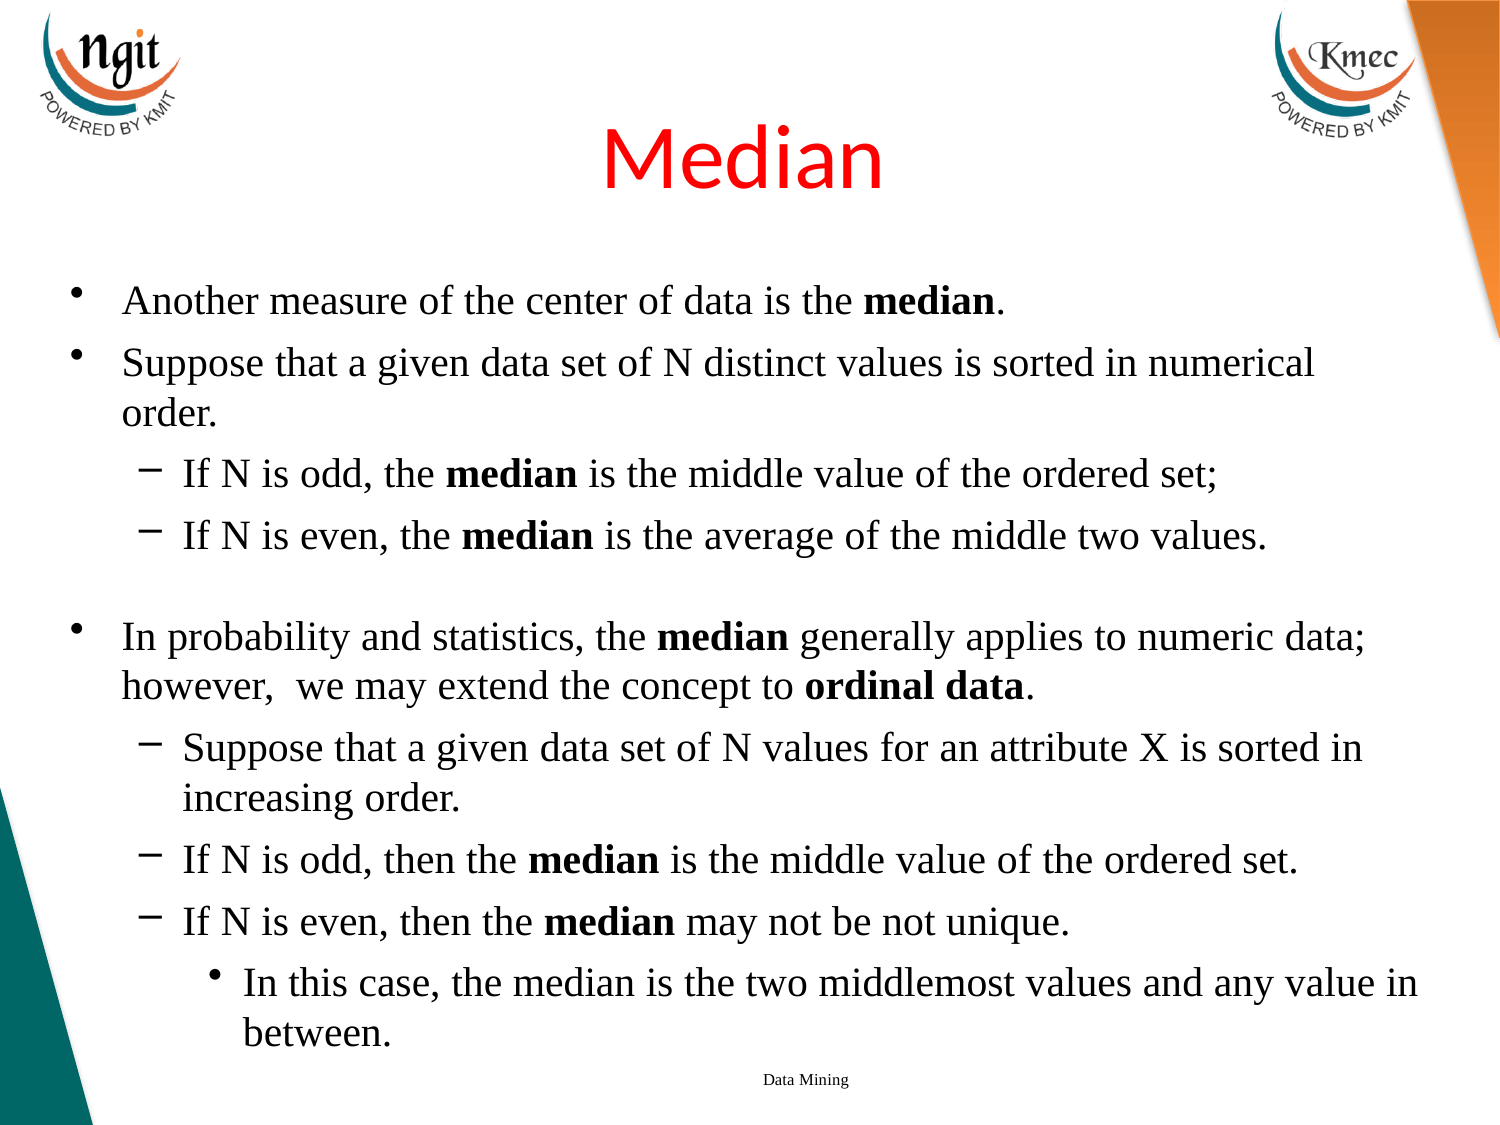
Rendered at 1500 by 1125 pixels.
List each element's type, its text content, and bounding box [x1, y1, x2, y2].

picture [0, 0, 254, 175]
title Median [324, 66, 1163, 259]
picture [1175, 0, 1500, 187]
footer Data Mining [761, 1069, 851, 1125]
text_box Another measure of the center of data is the median. Suppose that a given data set of N distinct values is sorted in numerical order. If N is odd, the median is the middle value of the ordered set; If N is even, the median is the average of the middle two values. In probability and statistics, the median generally applies to numeric data; however, we may extend the concept to ordinal data. Suppose that a given data set of N values for an attribute X is sorted in increasing order. If N is odd, then the median is the middle value of the ordered set. If N is even, then the median may not be not unique. In this case, the median is the two middlemost values and any value in between. [67, 259, 1420, 1055]
